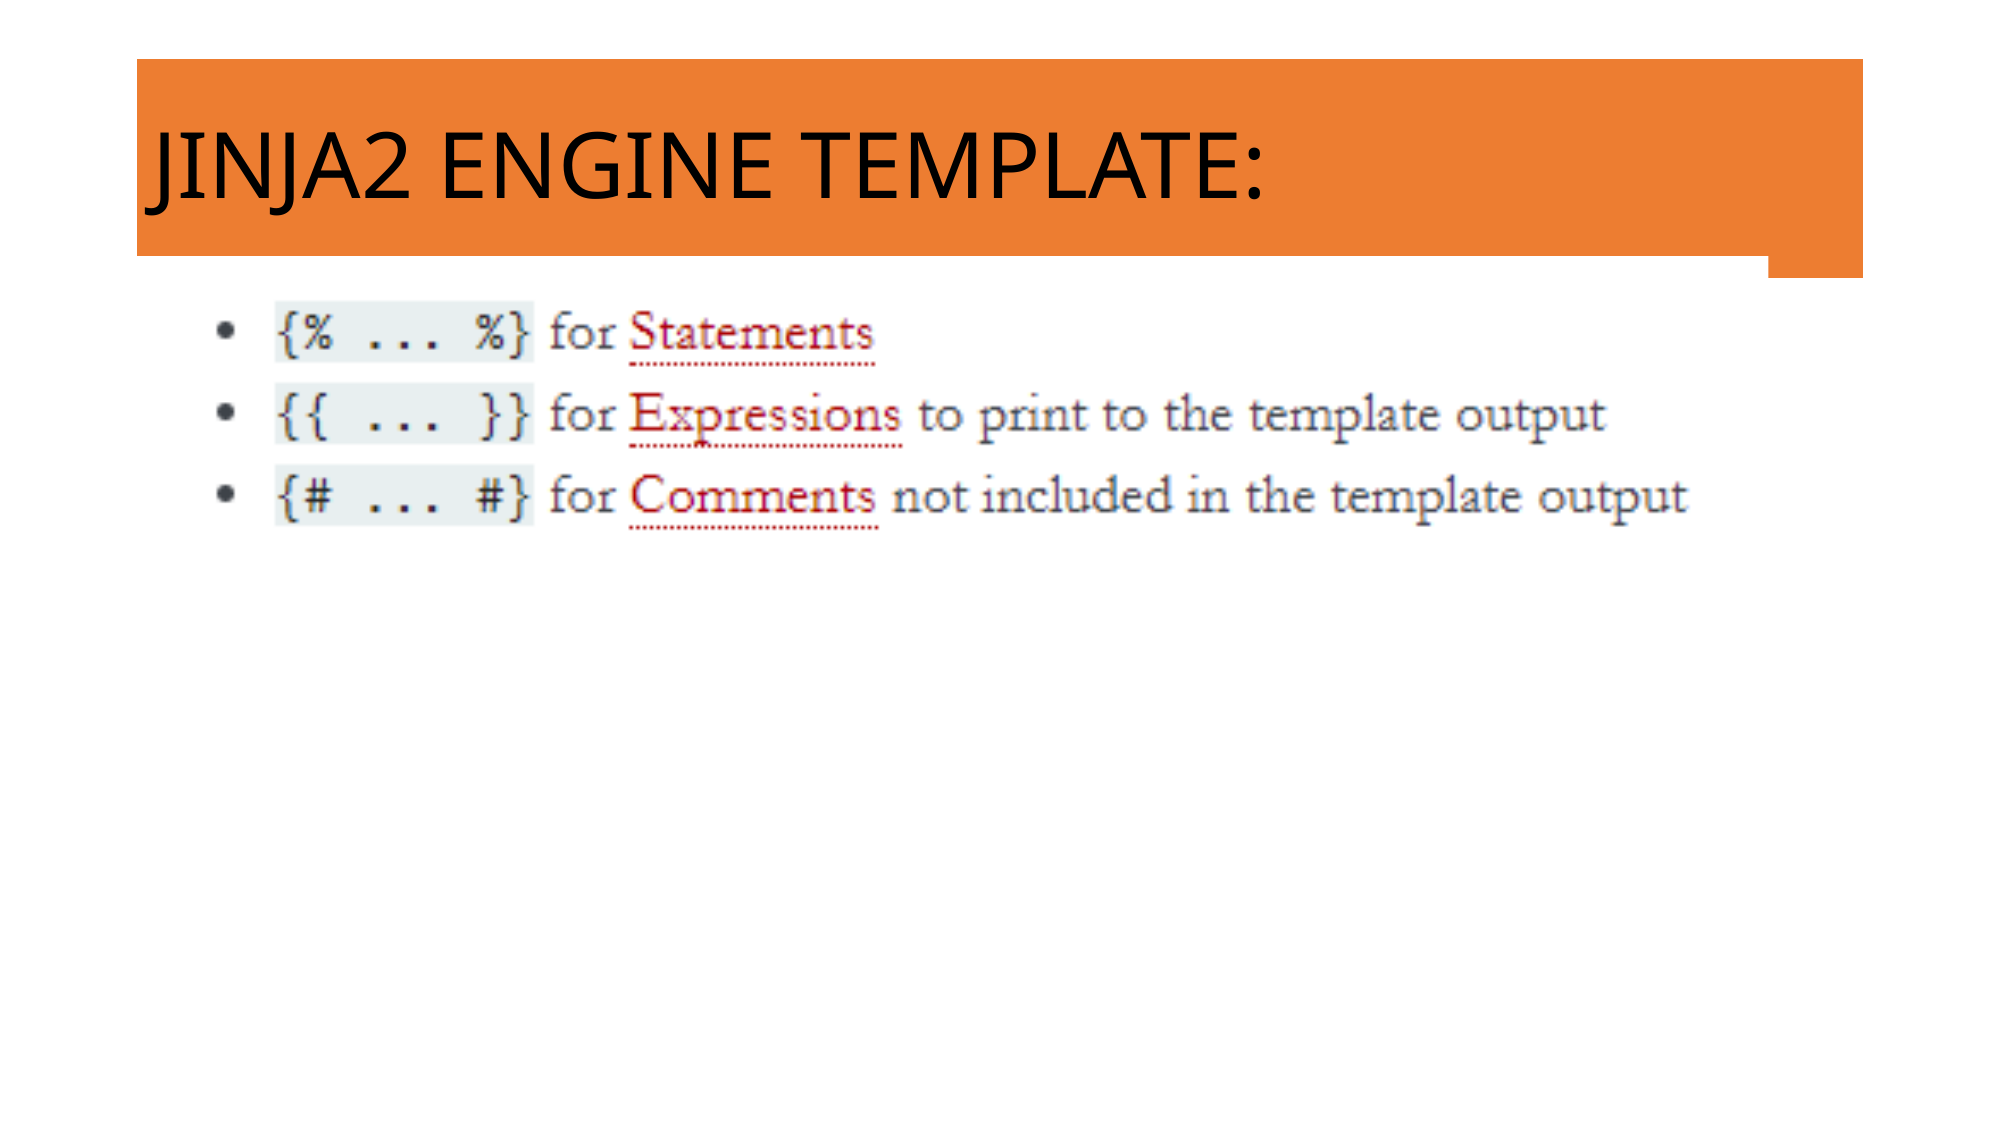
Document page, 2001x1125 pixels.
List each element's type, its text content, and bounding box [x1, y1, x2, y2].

picture [108, 255, 1769, 546]
title JINJA2 ENGINE TEMPLATE: [137, 59, 1863, 278]
